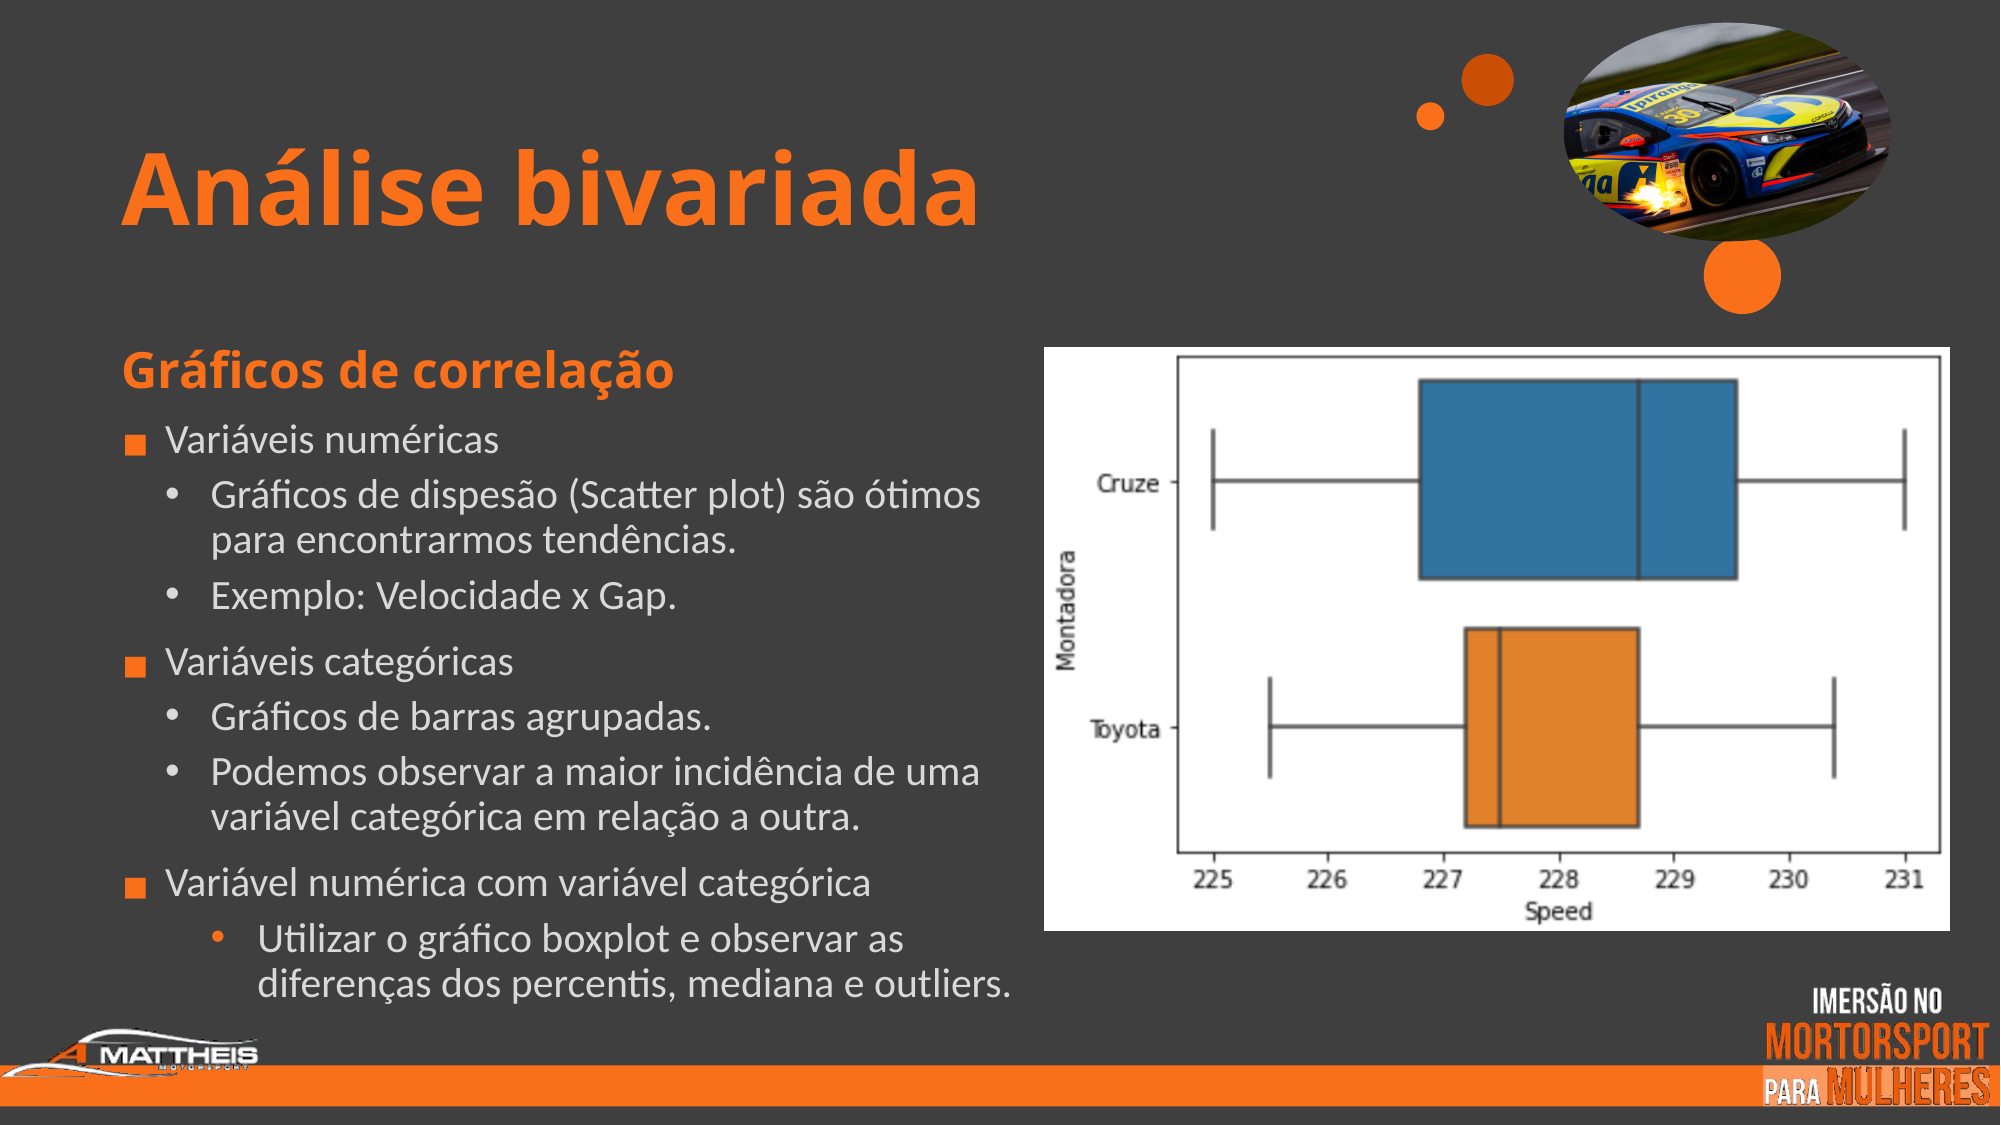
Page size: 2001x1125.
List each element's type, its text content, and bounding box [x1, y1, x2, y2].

list Gráficos de correlação [106, 337, 940, 410]
picture [1765, 982, 1990, 1107]
title Análise bivariada [106, 132, 1545, 240]
picture [1044, 347, 1951, 931]
picture [1563, 22, 1892, 242]
picture [0, 1028, 261, 1077]
list Variáveis numéricas Gráficos de dispesão (Scatter plot) são ótimos para encontrarmos tendências. Exemplo: Velocidade x Gap. Variáveis categóricas Gráficos de barras agrupadas. Podemos observar a maior incidência de uma variável categórica em relação a outra. Variável numérica com variável categórica Utilizar o gráfico boxplot e observar as diferenças dos percentis, mediana e outliers. [106, 410, 1045, 1012]
